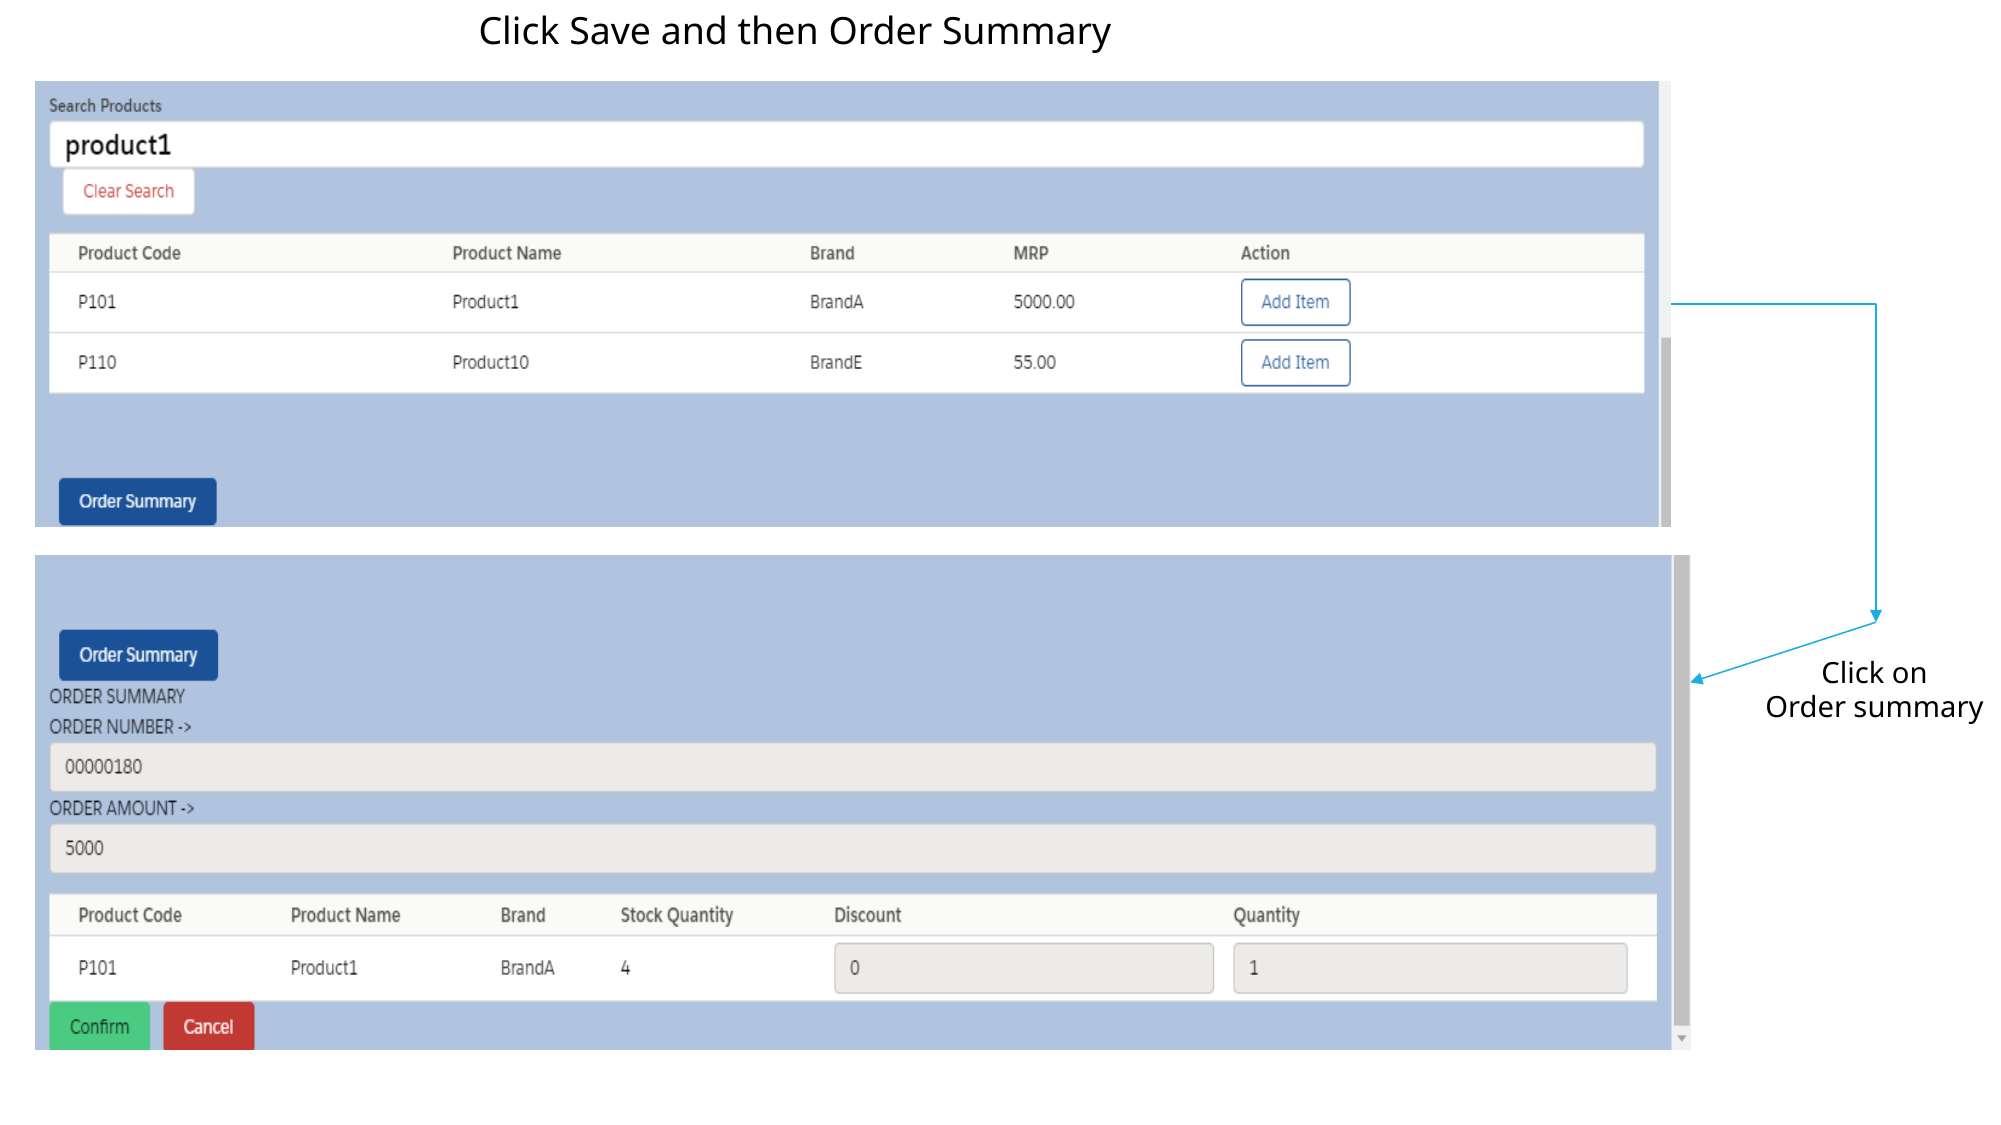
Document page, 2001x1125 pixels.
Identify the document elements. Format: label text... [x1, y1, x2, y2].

picture [35, 554, 1691, 1051]
text_box Click Save and then Order Summary [183, 0, 1407, 60]
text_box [1670, 303, 1877, 618]
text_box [1699, 621, 1877, 683]
text_box Click on Order summary [1750, 646, 1999, 732]
picture [35, 81, 1671, 527]
